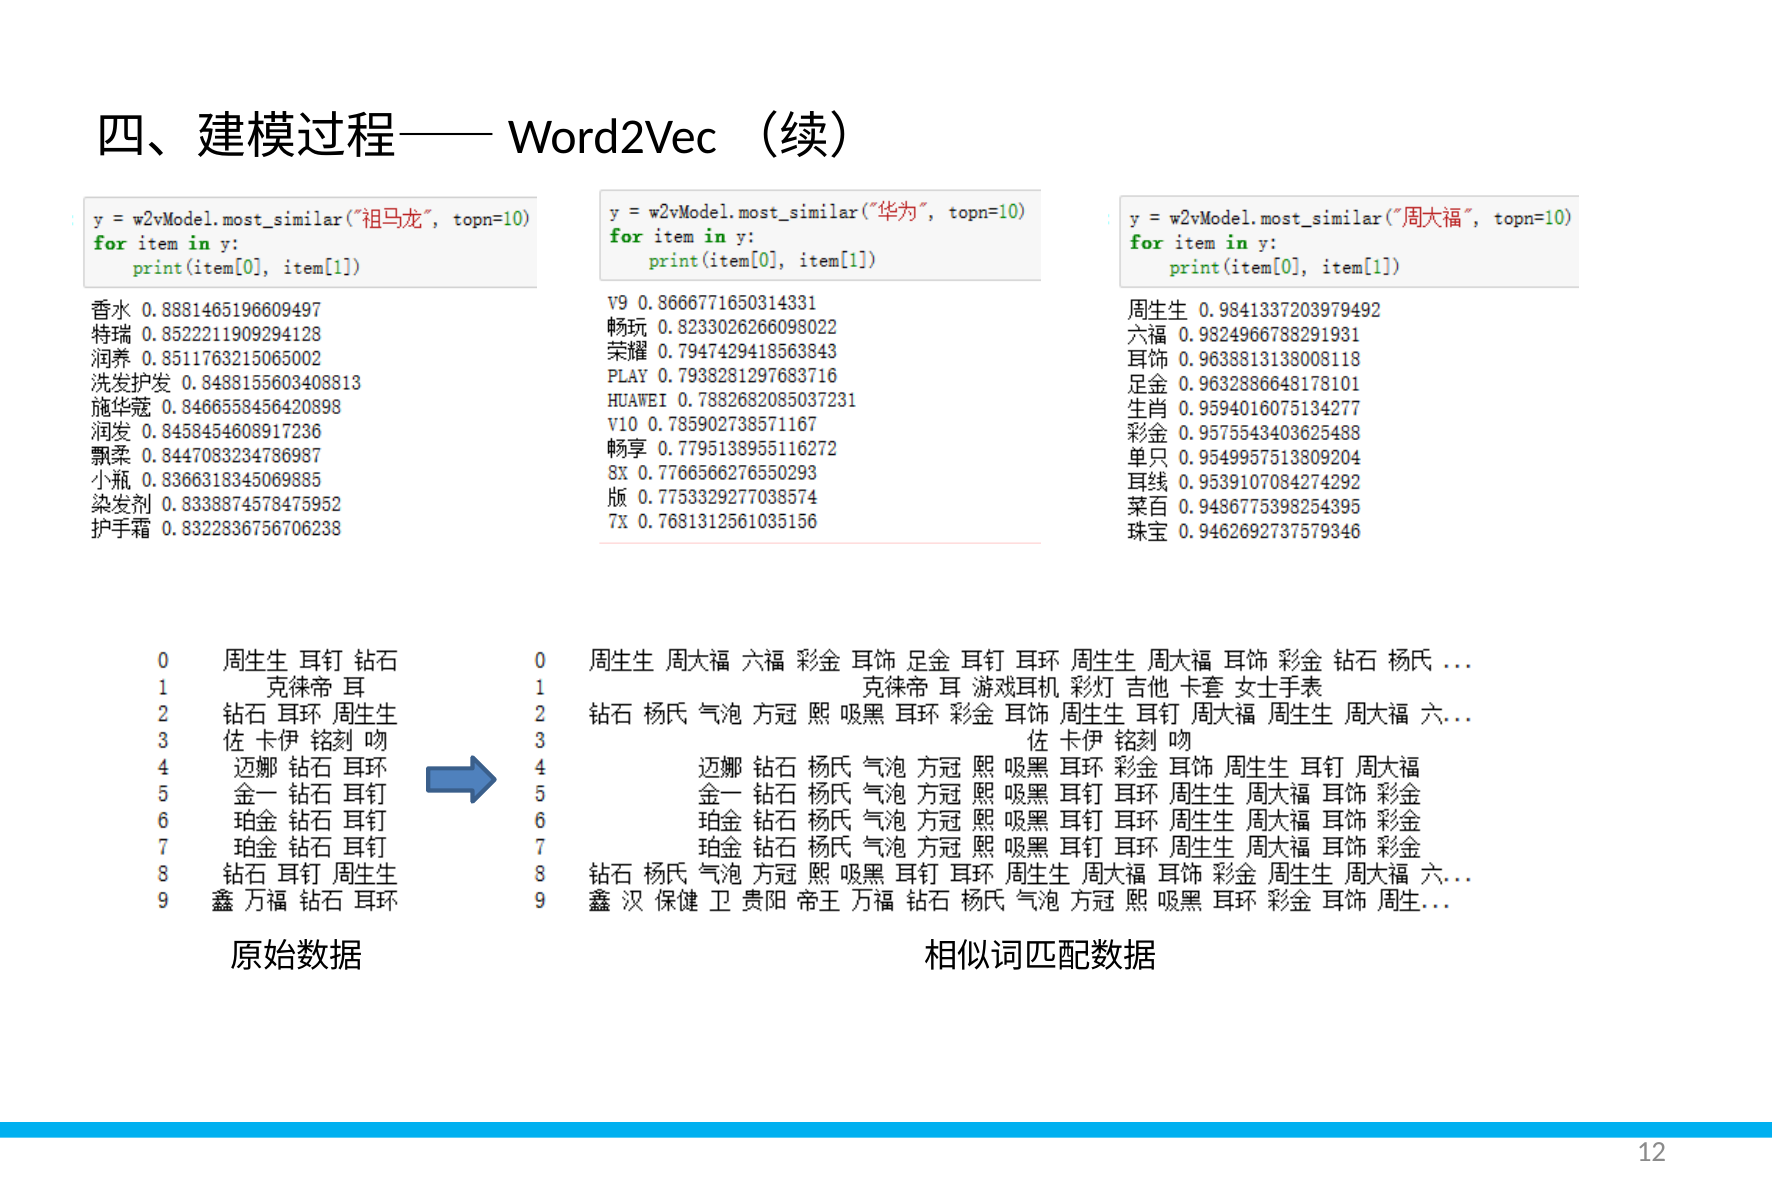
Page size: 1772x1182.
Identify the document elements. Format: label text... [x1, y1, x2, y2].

slide_number 11 [1269, 1118, 1684, 1182]
text_box 相似词匹配数据 [909, 927, 1173, 982]
text_box 原始数据 [215, 927, 378, 982]
text_box 四、建模过程——Word2Vec（续） [81, 66, 1344, 181]
picture [1108, 184, 1579, 547]
picture [590, 184, 1042, 544]
picture [72, 184, 538, 544]
picture [147, 643, 1522, 916]
